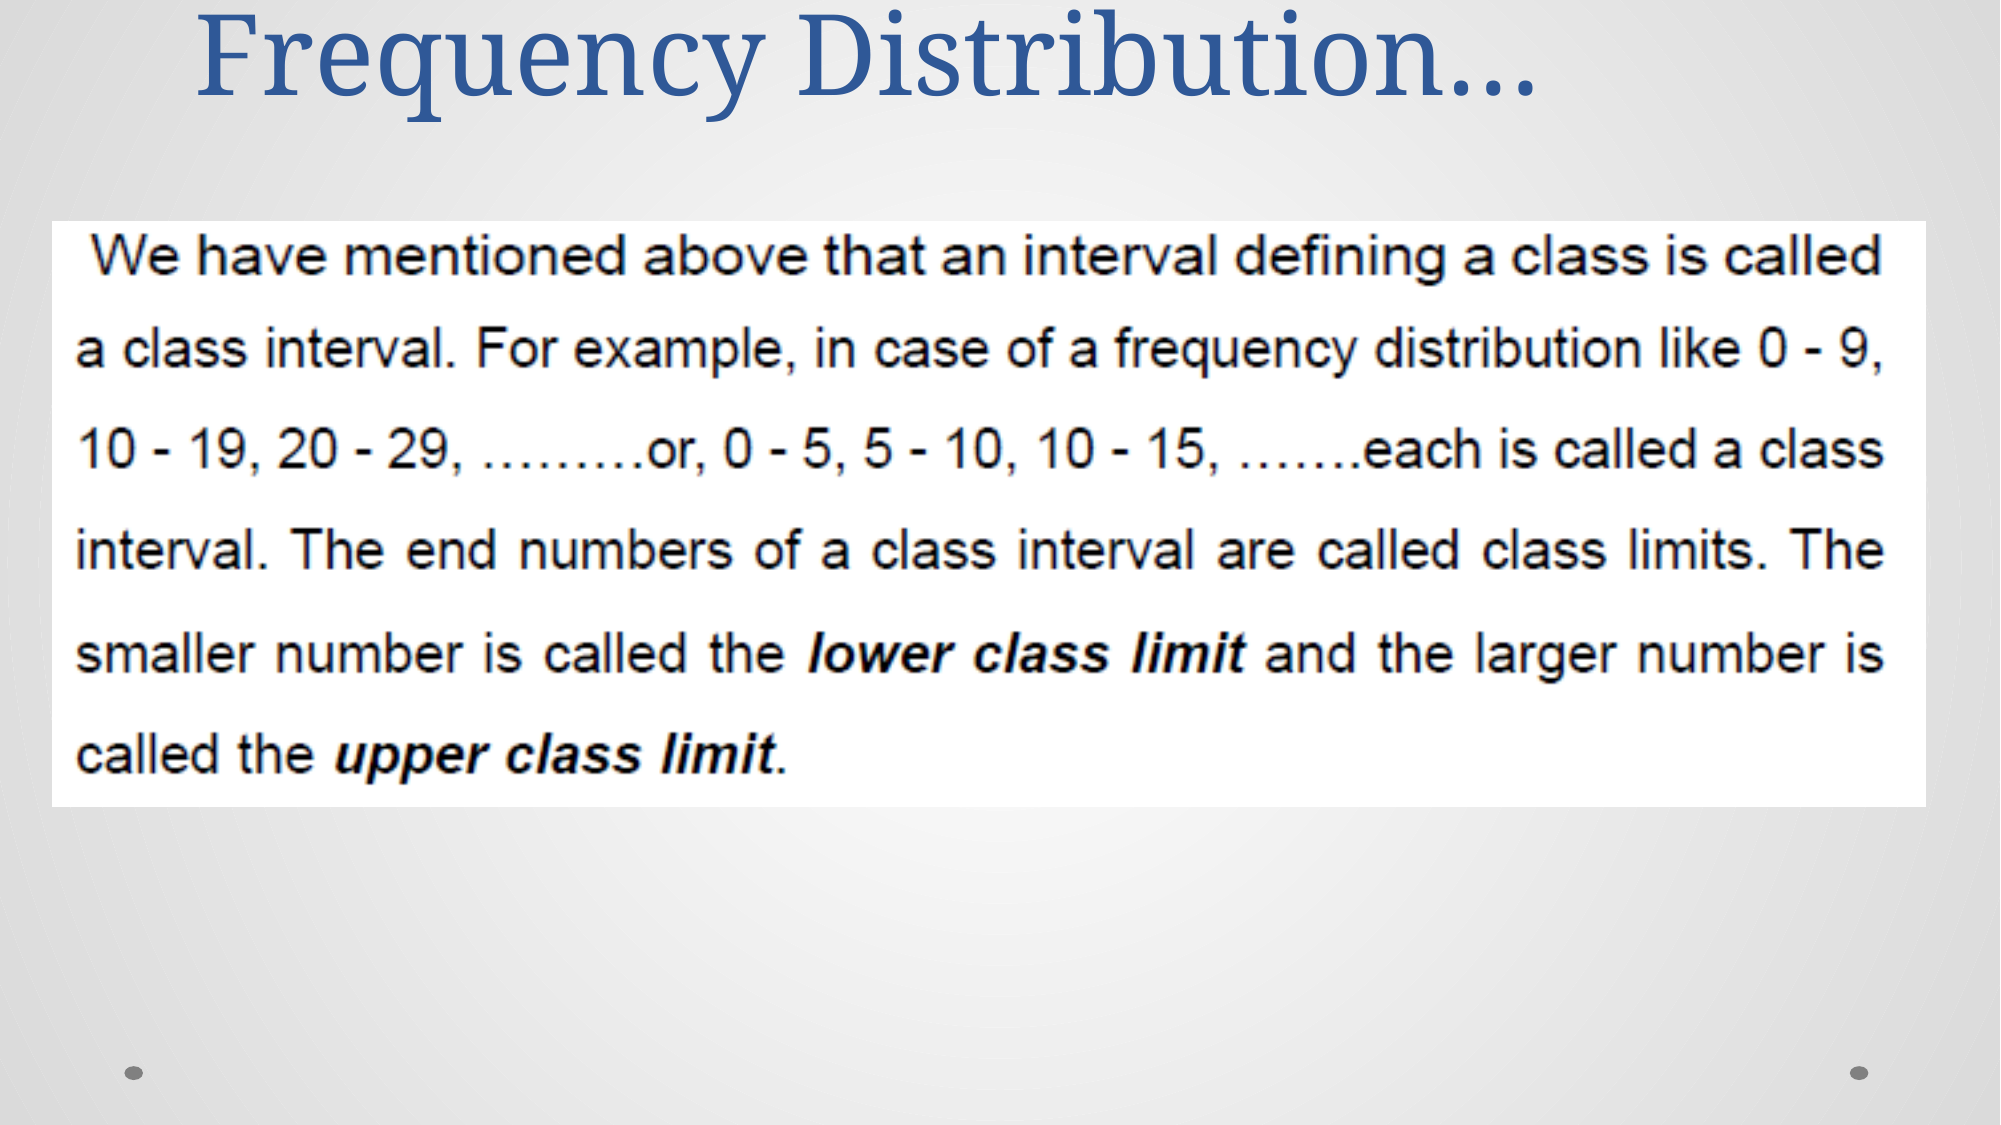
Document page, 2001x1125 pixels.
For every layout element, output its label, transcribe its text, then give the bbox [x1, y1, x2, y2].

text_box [52, 220, 1926, 807]
title Frequency Distribution… [0, 19, 1738, 126]
